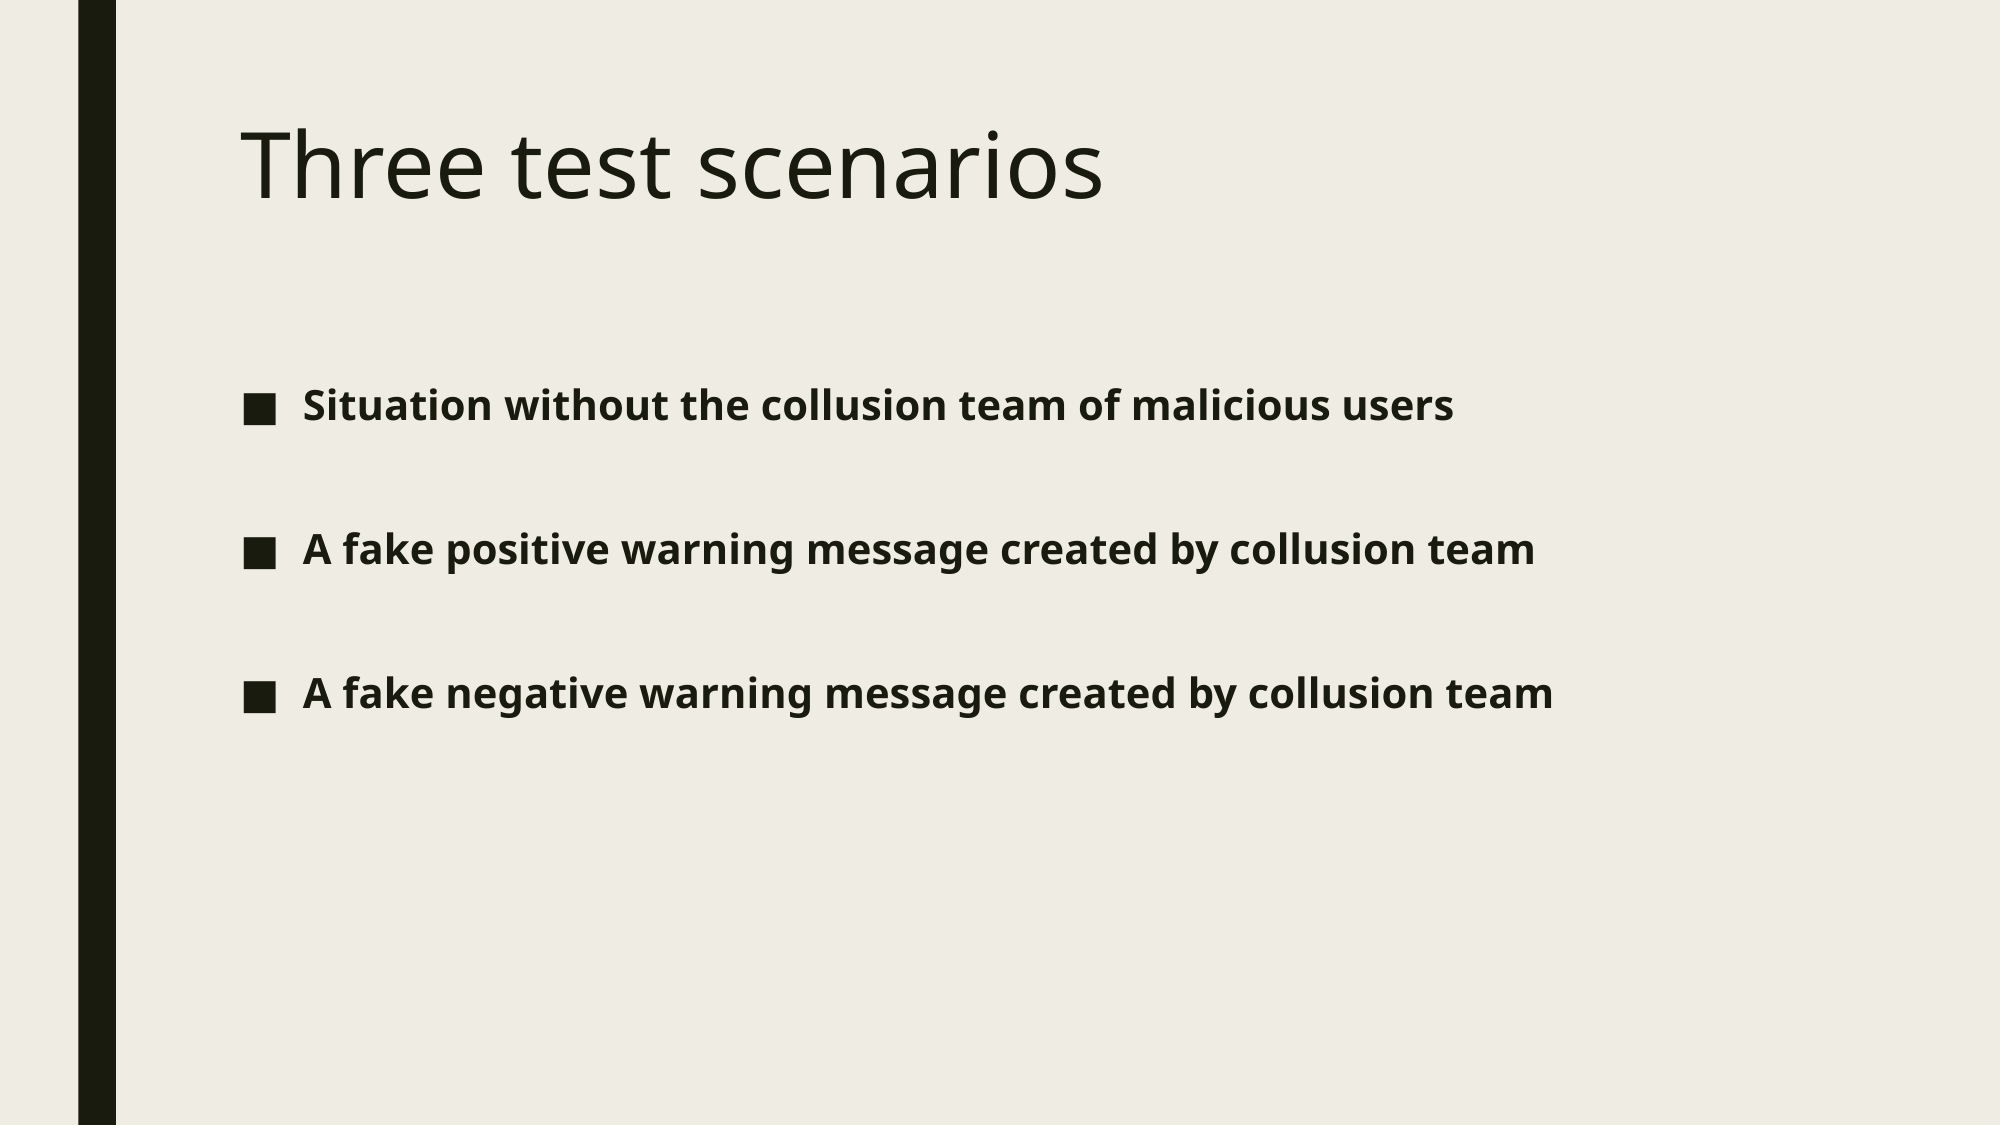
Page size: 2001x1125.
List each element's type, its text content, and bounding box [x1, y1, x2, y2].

list Situation without the collusion team of malicious users A fake positive warning message created by collusion team A fake negative warning message created by collusion team [225, 375, 1800, 963]
title Three test scenarios [225, 112, 1800, 357]
